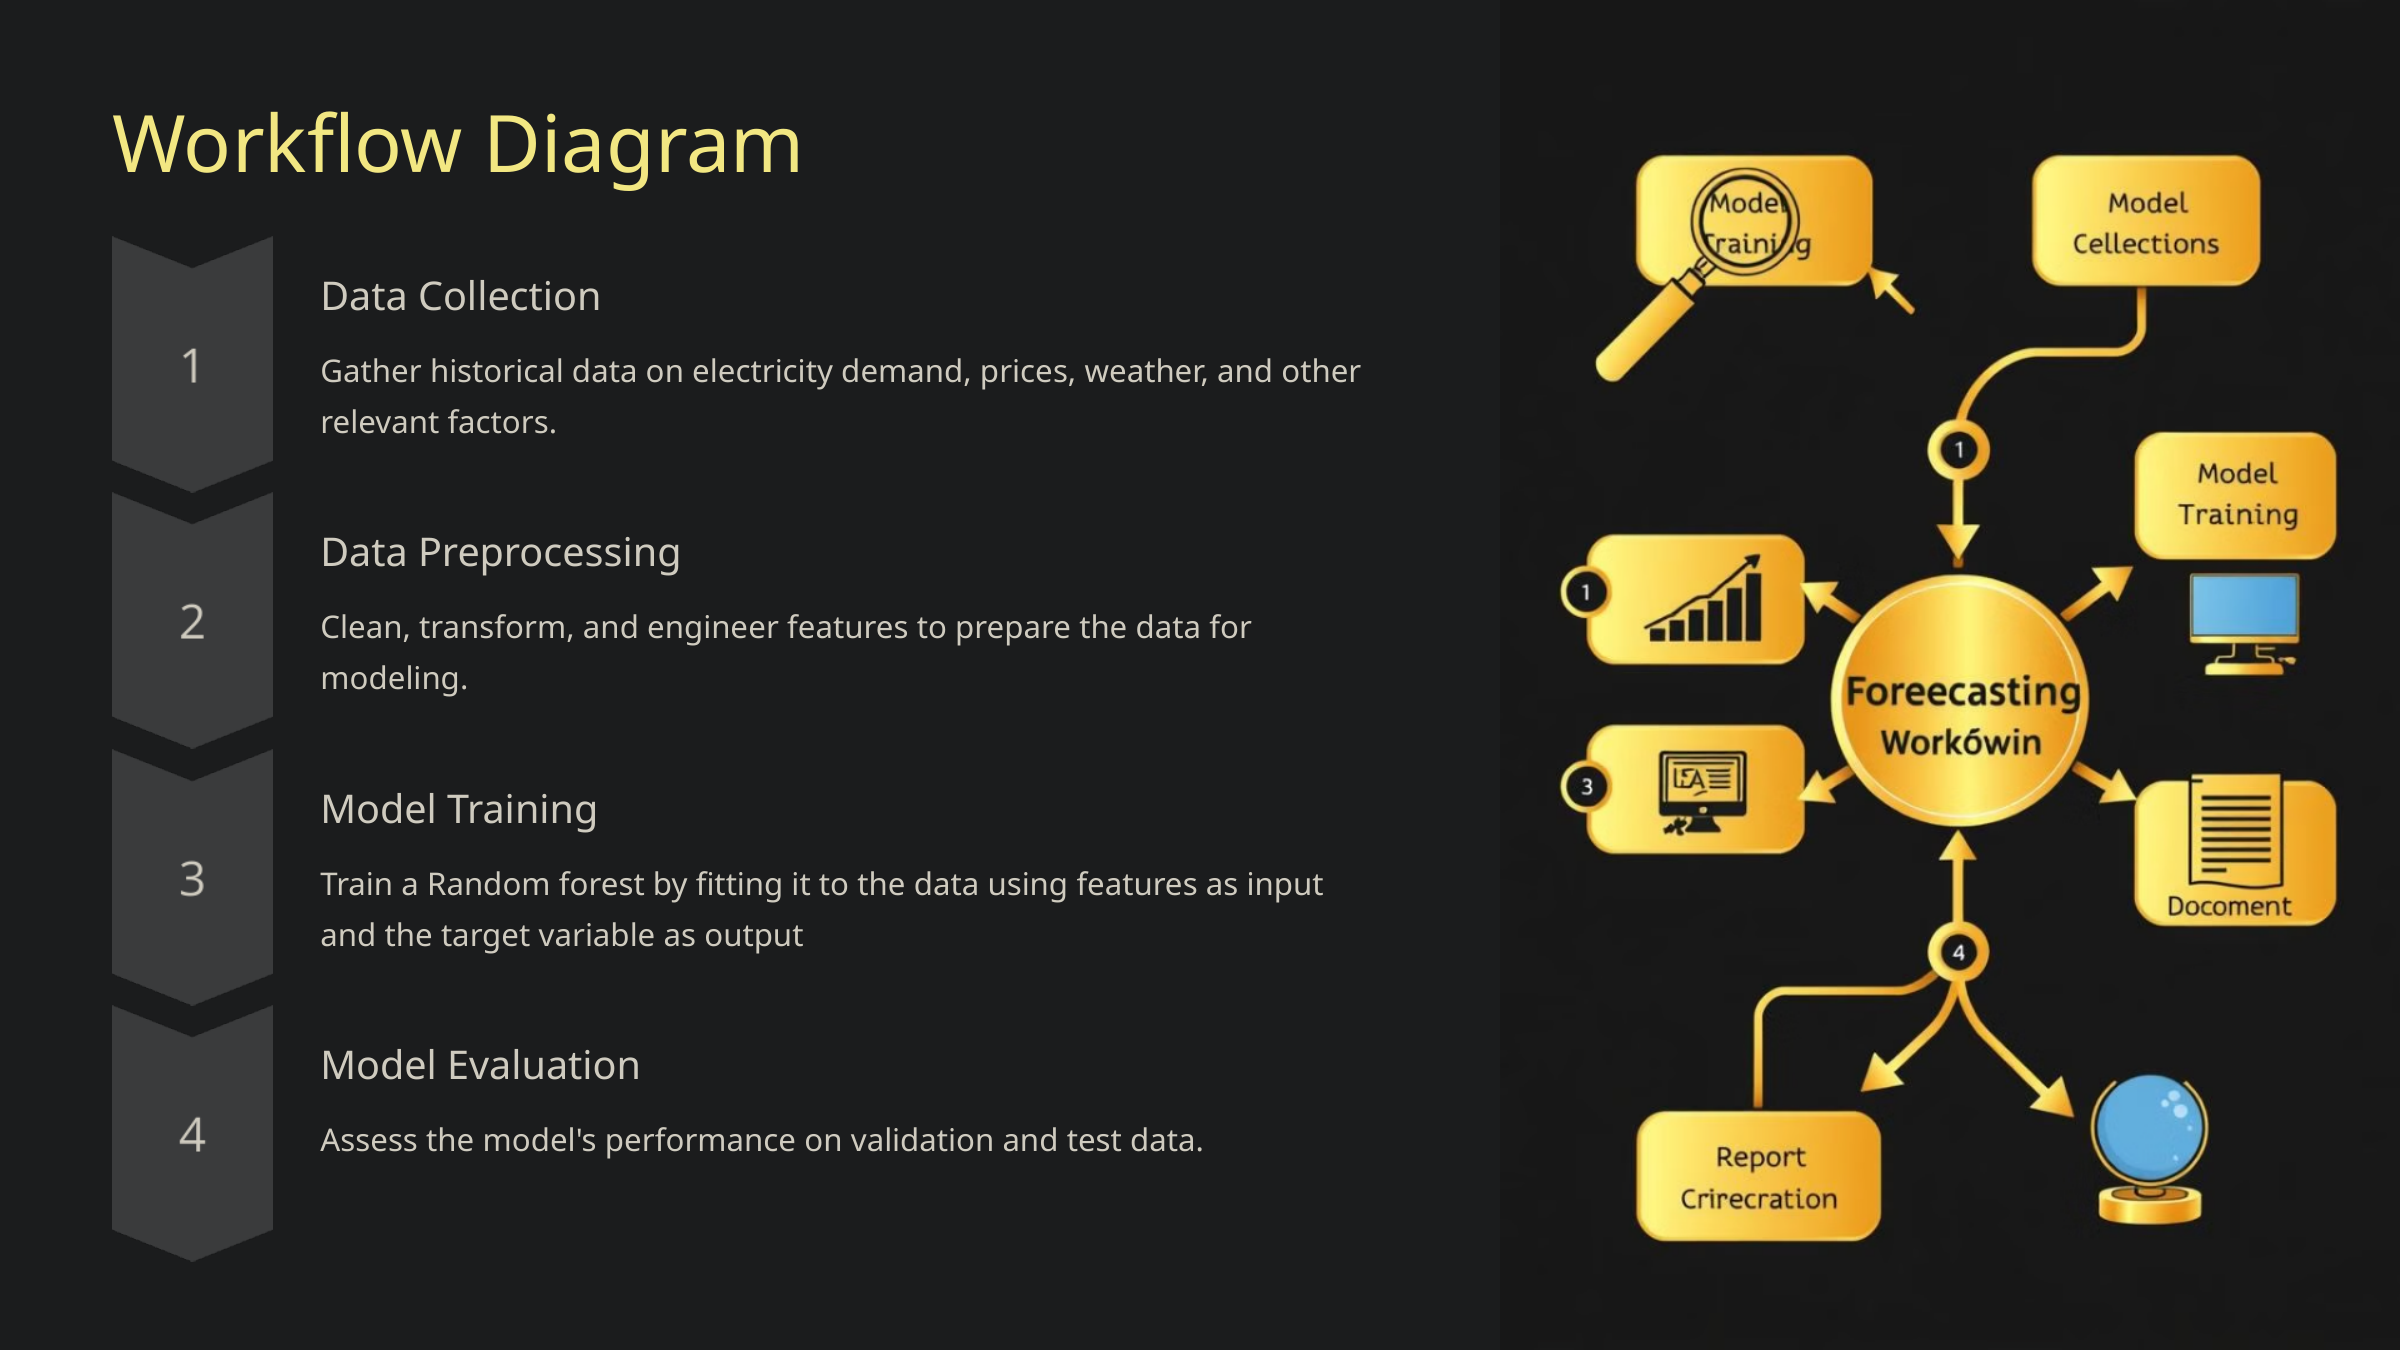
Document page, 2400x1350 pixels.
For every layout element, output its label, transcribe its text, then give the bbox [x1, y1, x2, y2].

text_box Model Training [320, 781, 721, 832]
text_box Clean, transform, and engineer features to prepare the data for modeling. [320, 593, 1388, 697]
text_box Data Collection [320, 268, 721, 319]
text_box Gather historical data on electricity demand, prices, weather, and other relevant factors. [320, 337, 1388, 441]
picture [1499, 0, 2400, 1350]
text_box Workflow Diagram [112, 88, 914, 189]
picture [112, 236, 273, 1262]
text_box Train a Random forest by fitting it to the data using features as input and the target variable as output [320, 850, 1388, 953]
text_box Data Preprocessing [320, 524, 721, 575]
text_box Model Evaluation [320, 1037, 721, 1088]
text_box Assess the model's performance on validation and test data. [320, 1106, 1388, 1158]
